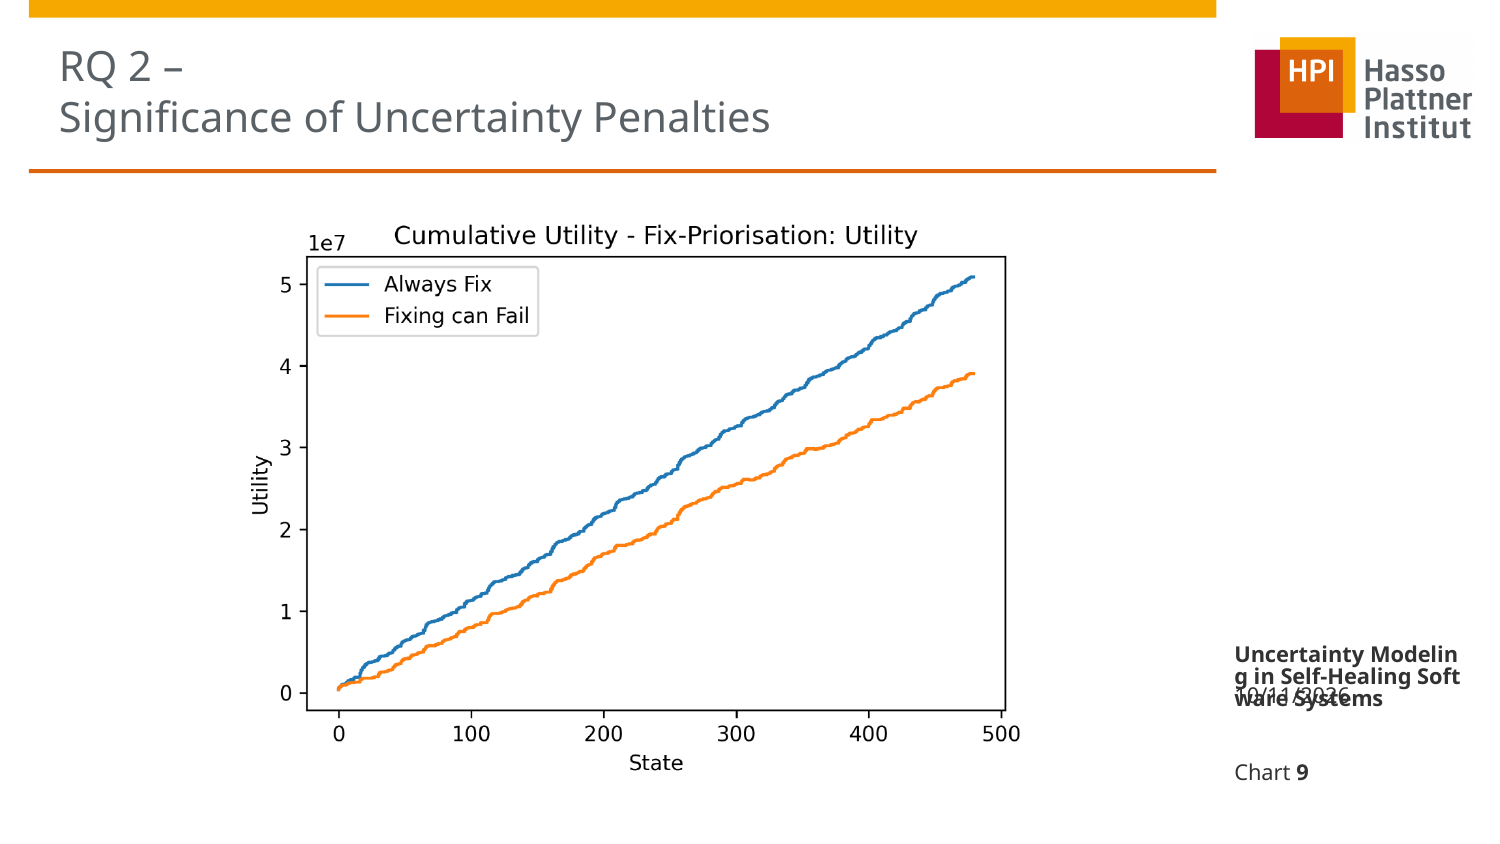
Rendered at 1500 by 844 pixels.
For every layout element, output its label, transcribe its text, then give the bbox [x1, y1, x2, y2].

title RQ 2 – Significance of Uncertainty Penalties [58, 17, 1187, 170]
picture [1252, 33, 1477, 142]
picture [194, 184, 1095, 785]
footer Uncertainty Modeling in Self-Healing Software Systems [1216, 584, 1471, 670]
slide_number Chart 9 [1216, 758, 1471, 788]
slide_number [1216, 681, 1471, 758]
